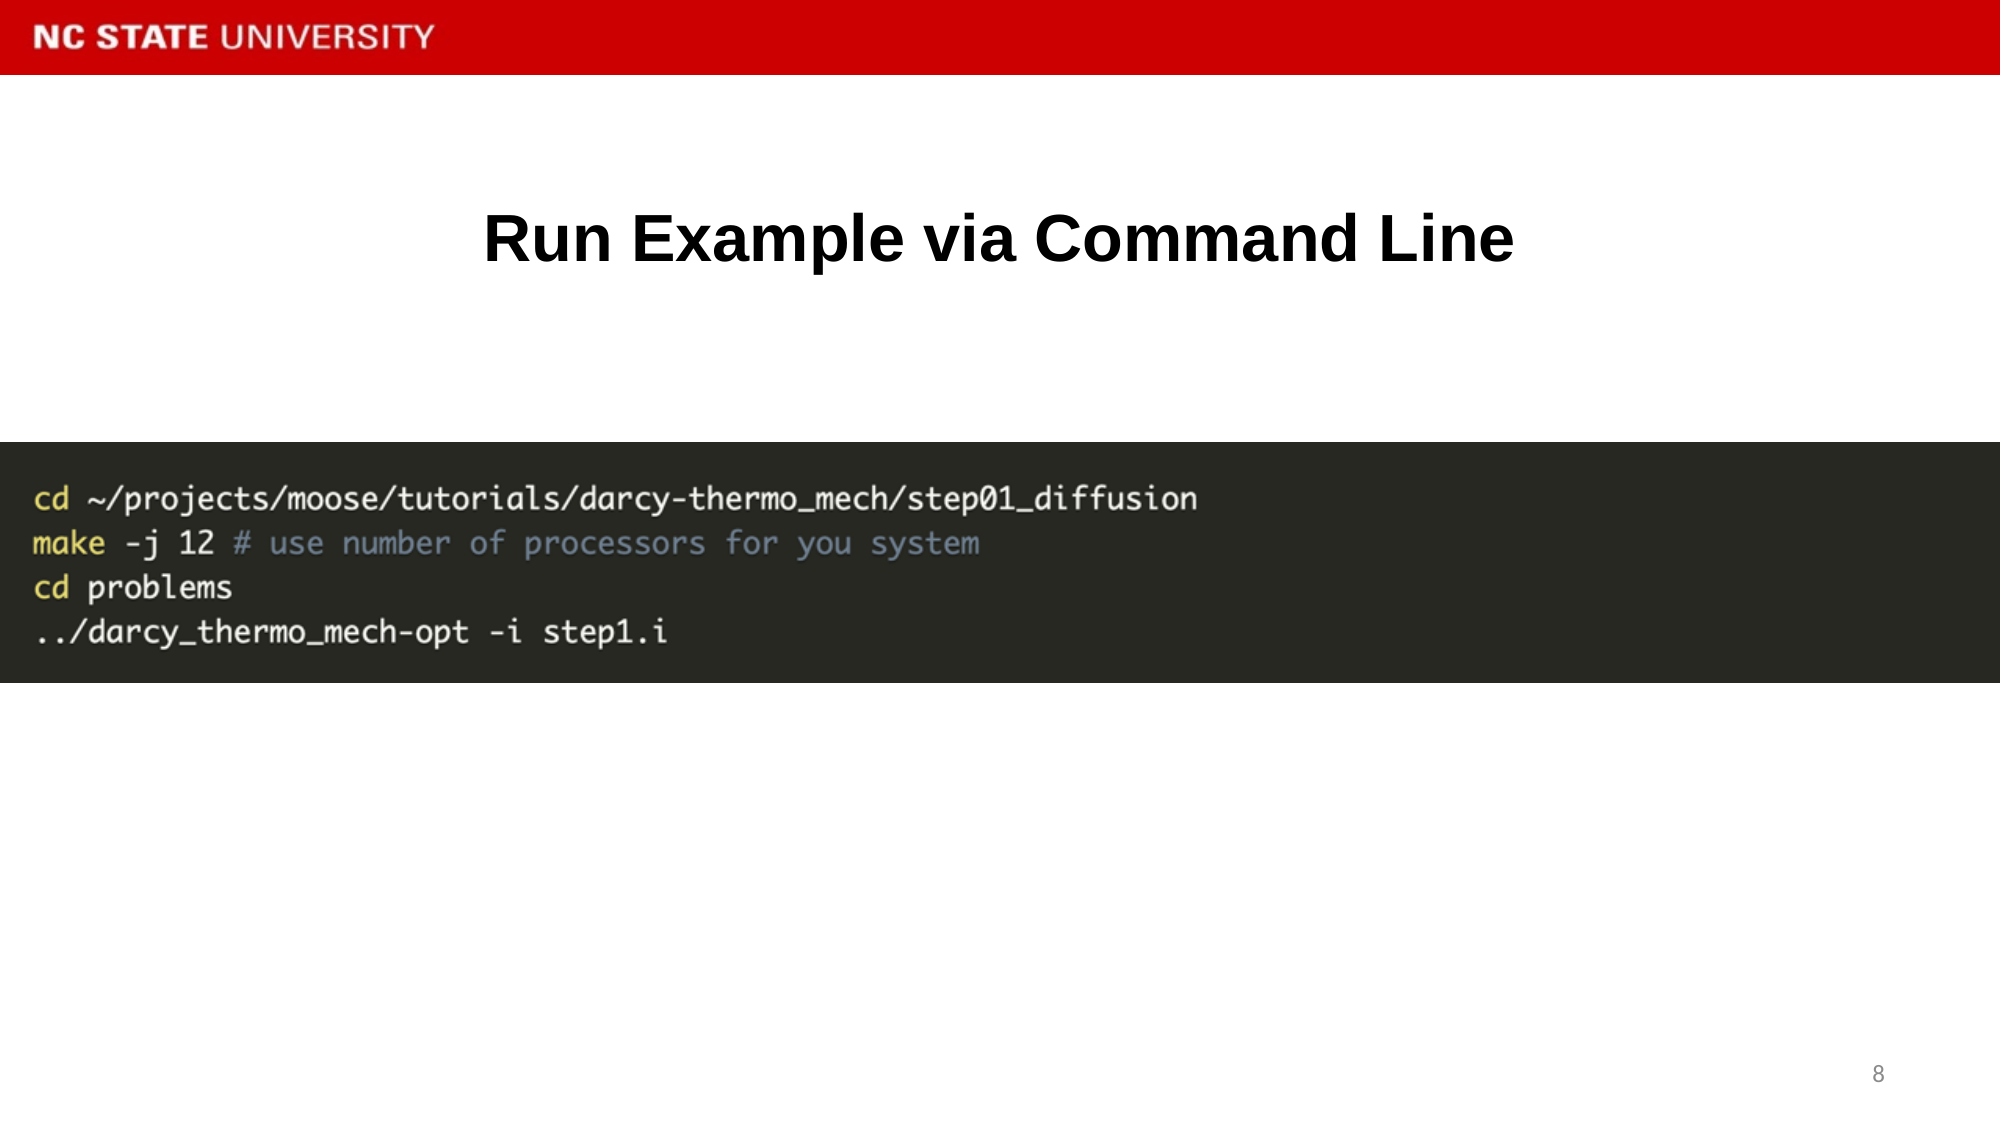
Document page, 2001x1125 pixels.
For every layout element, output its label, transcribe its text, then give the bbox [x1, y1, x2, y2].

title Run Example via Command Line [99, 147, 1900, 323]
picture [0, 442, 2000, 683]
slide_number 8 [1433, 1042, 1900, 1103]
picture [0, 0, 2000, 75]
